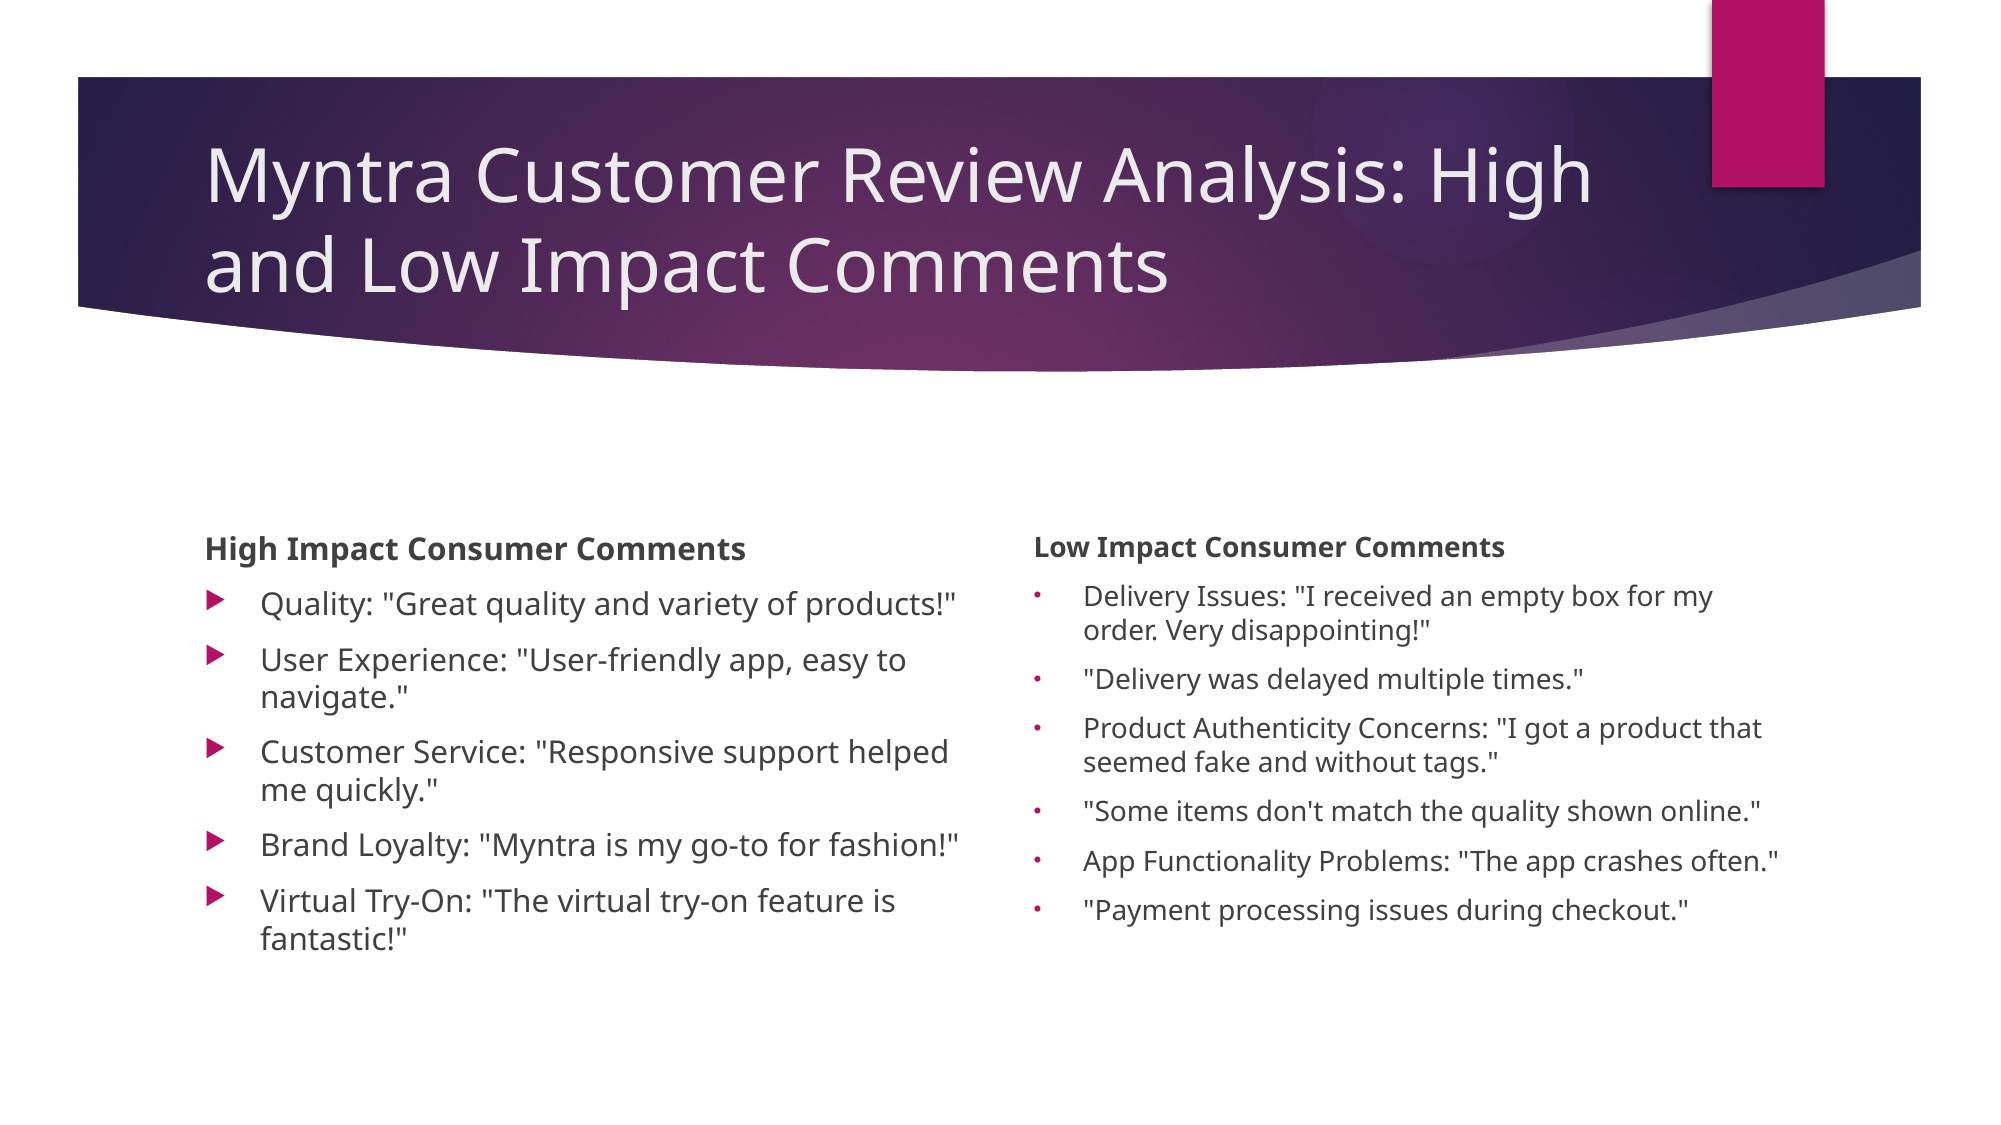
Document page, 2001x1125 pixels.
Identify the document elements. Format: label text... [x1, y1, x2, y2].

list Low Impact Consumer Comments Delivery Issues: "I received an empty box for my order. Very disappointing!" "Delivery was delayed multiple times." Product Authenticity Concerns: "I got a product that seemed fake and without tags." "Some items don't match the quality shown online." App Functionality Problems: "The app crashes often." "Payment processing issues during checkout." [1018, 521, 1810, 988]
title Myntra Customer Review Analysis: High and Low Impact Comments [189, 159, 1627, 276]
list High Impact Consumer Comments Quality: "Great quality and variety of products!" User Experience: "User-friendly app, easy to navigate." Customer Service: "Responsive support helped me quickly." Brand Loyalty: "Myntra is my go-to for fashion!" Virtual Try-On: "The virtual try-on feature is fantastic!" [189, 521, 981, 988]
